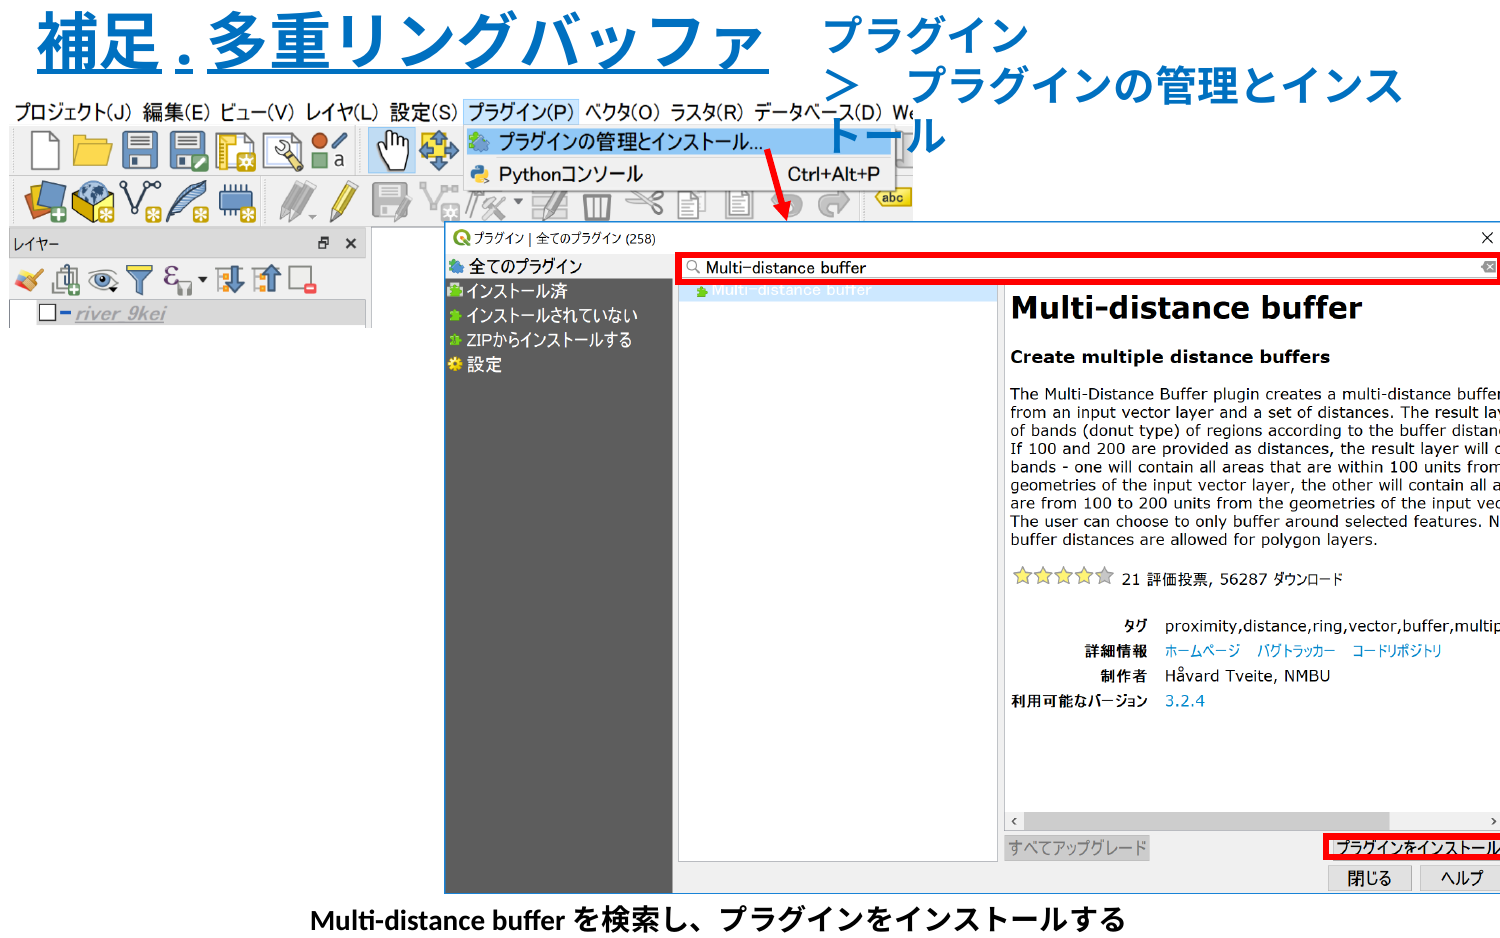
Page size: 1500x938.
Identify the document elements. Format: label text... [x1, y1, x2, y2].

title 補足.多重リングバッファ [21, 2, 806, 86]
picture [9, 96, 1500, 894]
text_box Multi-distance bufferを検索し、プラグインをインストールする [295, 893, 1143, 938]
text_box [766, 149, 787, 222]
text_box プラグイン ＞ プラグインの管理とインストール [806, 2, 1484, 168]
